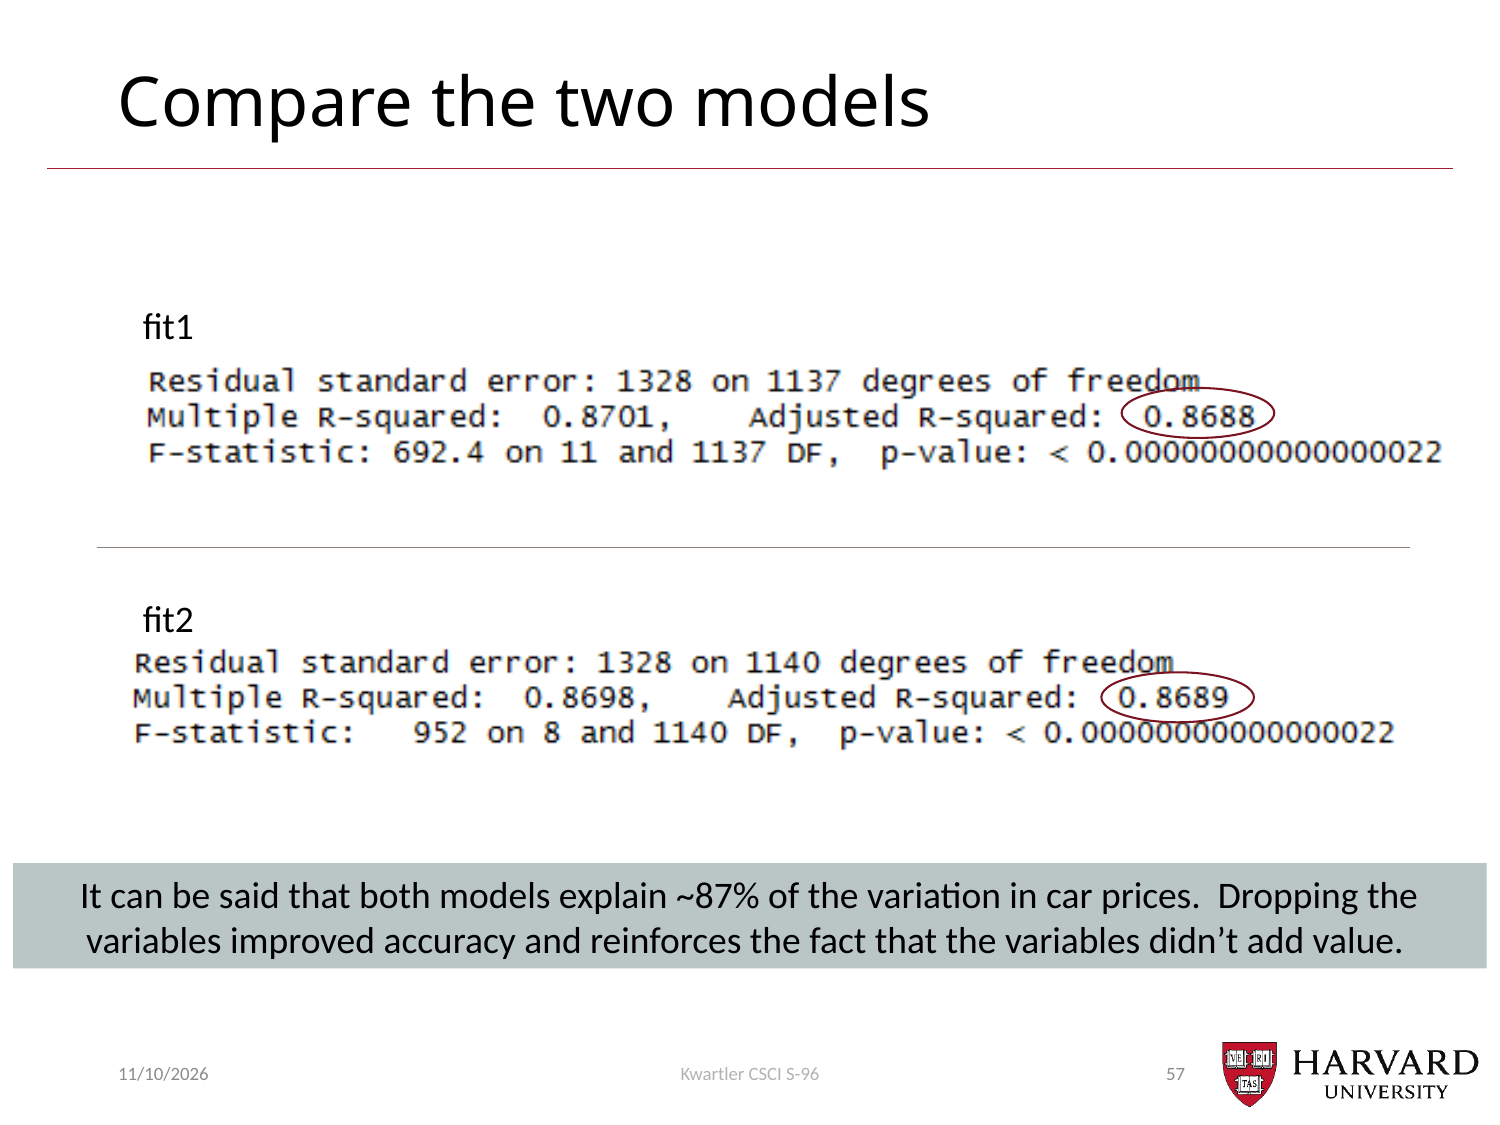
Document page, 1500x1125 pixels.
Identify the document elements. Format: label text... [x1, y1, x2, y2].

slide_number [103, 1042, 441, 1103]
picture [1200, 1024, 1500, 1125]
text_box It can be said that both models explain ~87% of the variation in car prices. Dropping the variables improved accuracy and reinforces the fact that the variables didn’t add value. [12, 862, 1488, 969]
slide_number 57 [1059, 1042, 1200, 1103]
picture [135, 359, 1463, 482]
text_box fit1 [128, 294, 210, 355]
title Compare the two models [103, 59, 1397, 157]
footer Kwartler CSCI S-96 [496, 1042, 1004, 1103]
picture [128, 636, 1443, 769]
text_box fit2 [128, 588, 210, 636]
